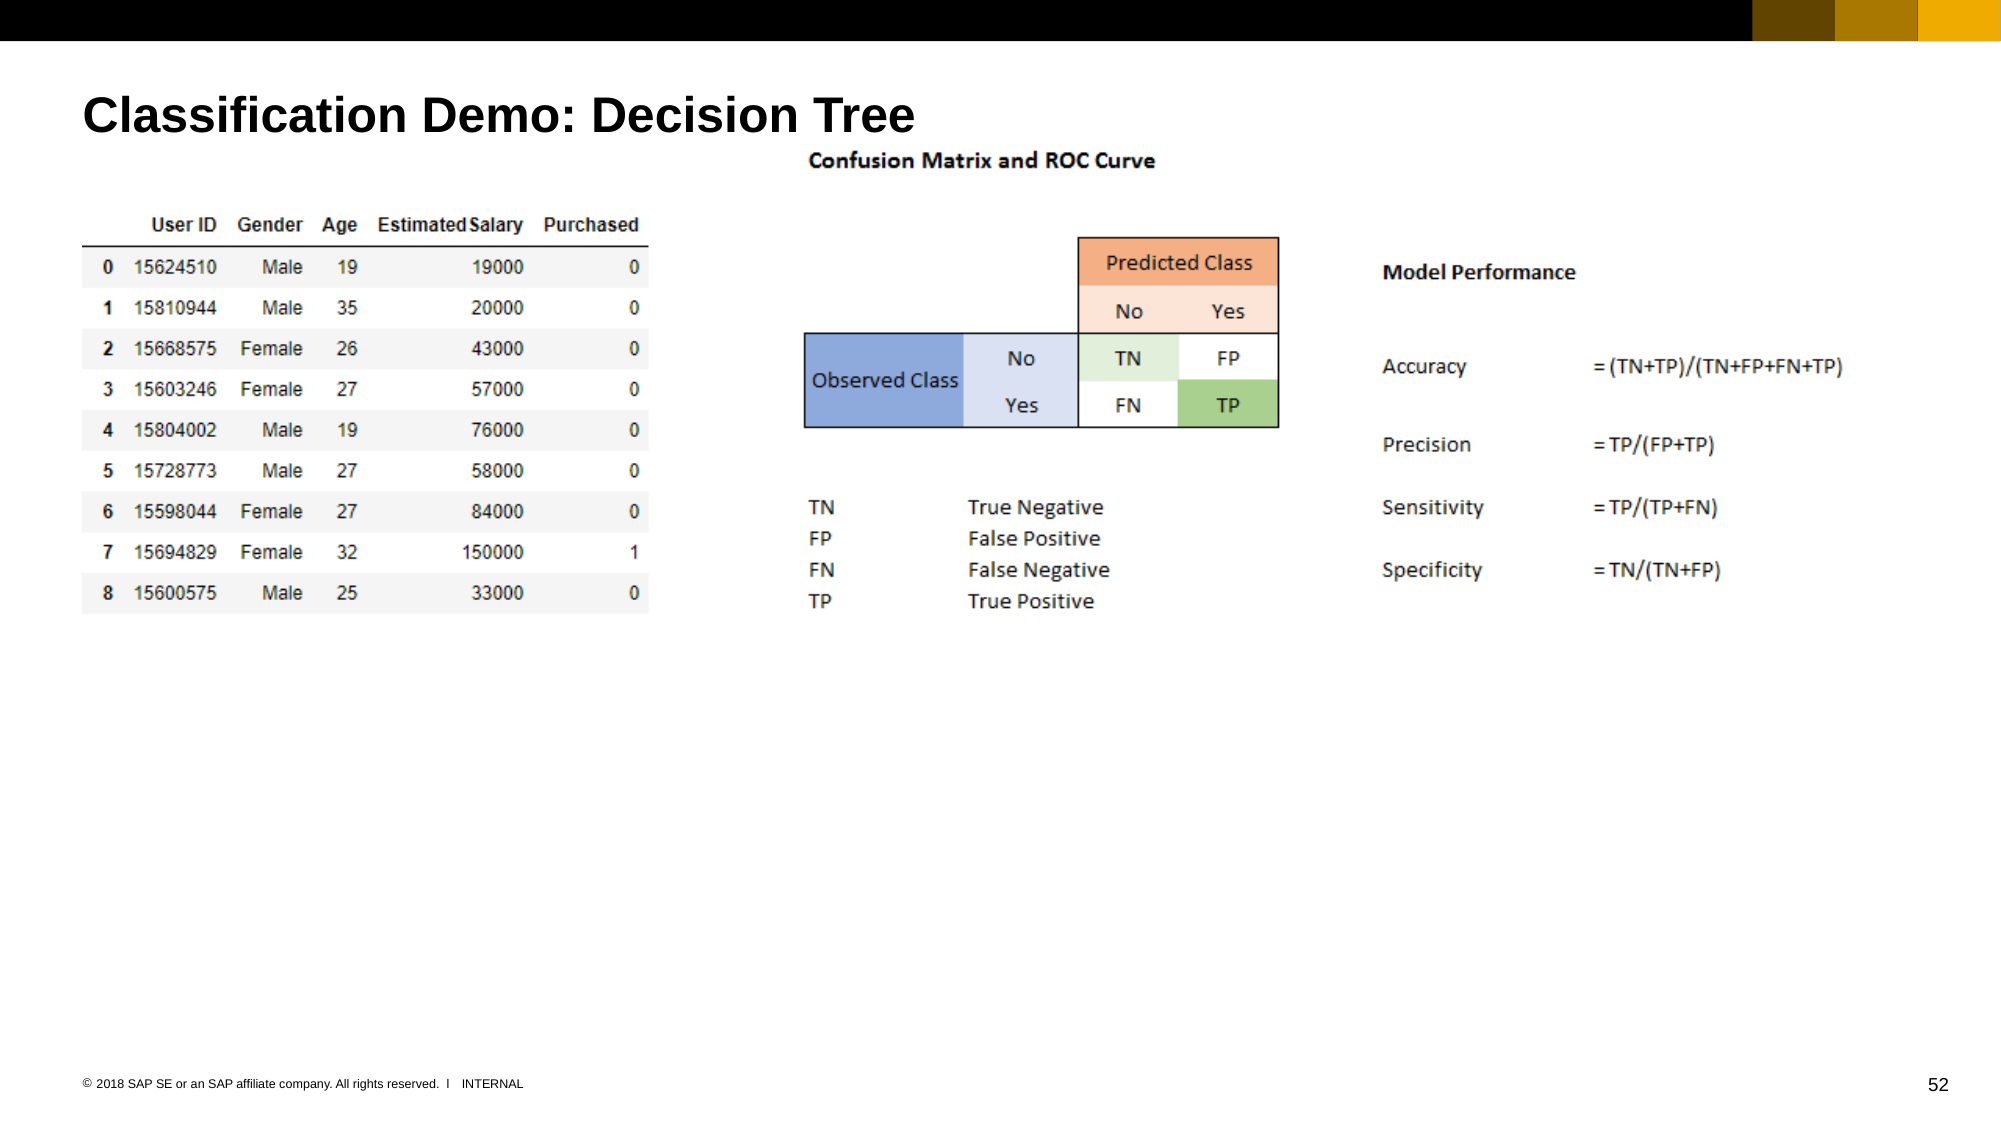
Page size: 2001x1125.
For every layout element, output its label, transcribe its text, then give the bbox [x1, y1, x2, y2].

picture [82, 191, 713, 625]
title Classification Demo: Decision Tree [82, 82, 1918, 144]
picture [761, 137, 1894, 679]
